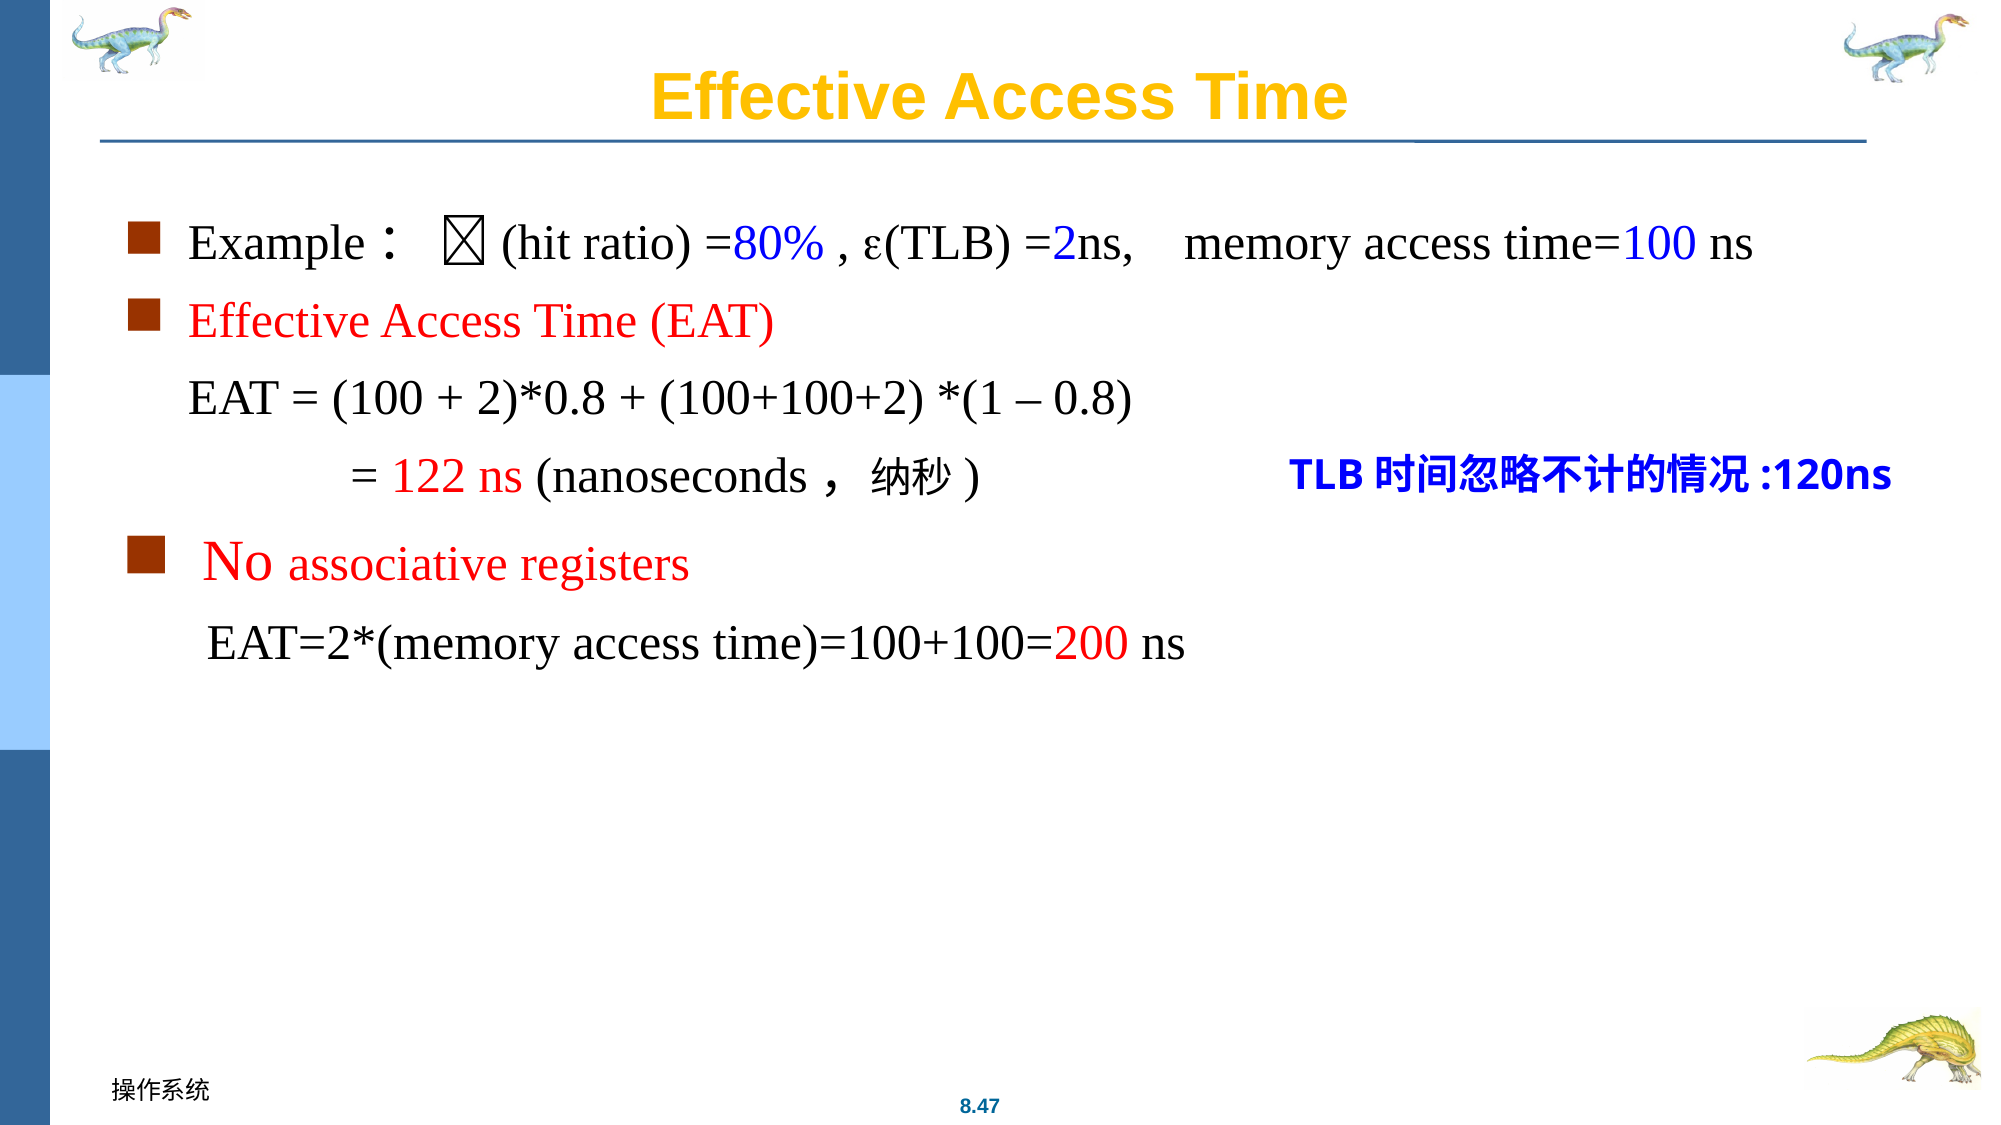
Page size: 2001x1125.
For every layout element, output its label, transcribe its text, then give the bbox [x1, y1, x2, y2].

picture [62, 0, 205, 81]
picture [1837, 12, 1988, 94]
list Example： (hit ratio) =80% , (TLB) =2ns, memory access time=100 ns Effective Access Time (EAT) EAT = (100 + 2)*0.8 + (100+100+2) *(1 – 0.8) = 122 ns (nanoseconds，纳秒) No associative registers EAT=2*(memory access time)=100+100=200 ns [116, 202, 1917, 946]
picture [1804, 1007, 1982, 1090]
title Effective Access Time [99, 45, 1900, 141]
text_box TLB时间忽略不计的情况:120ns [1273, 440, 1908, 506]
